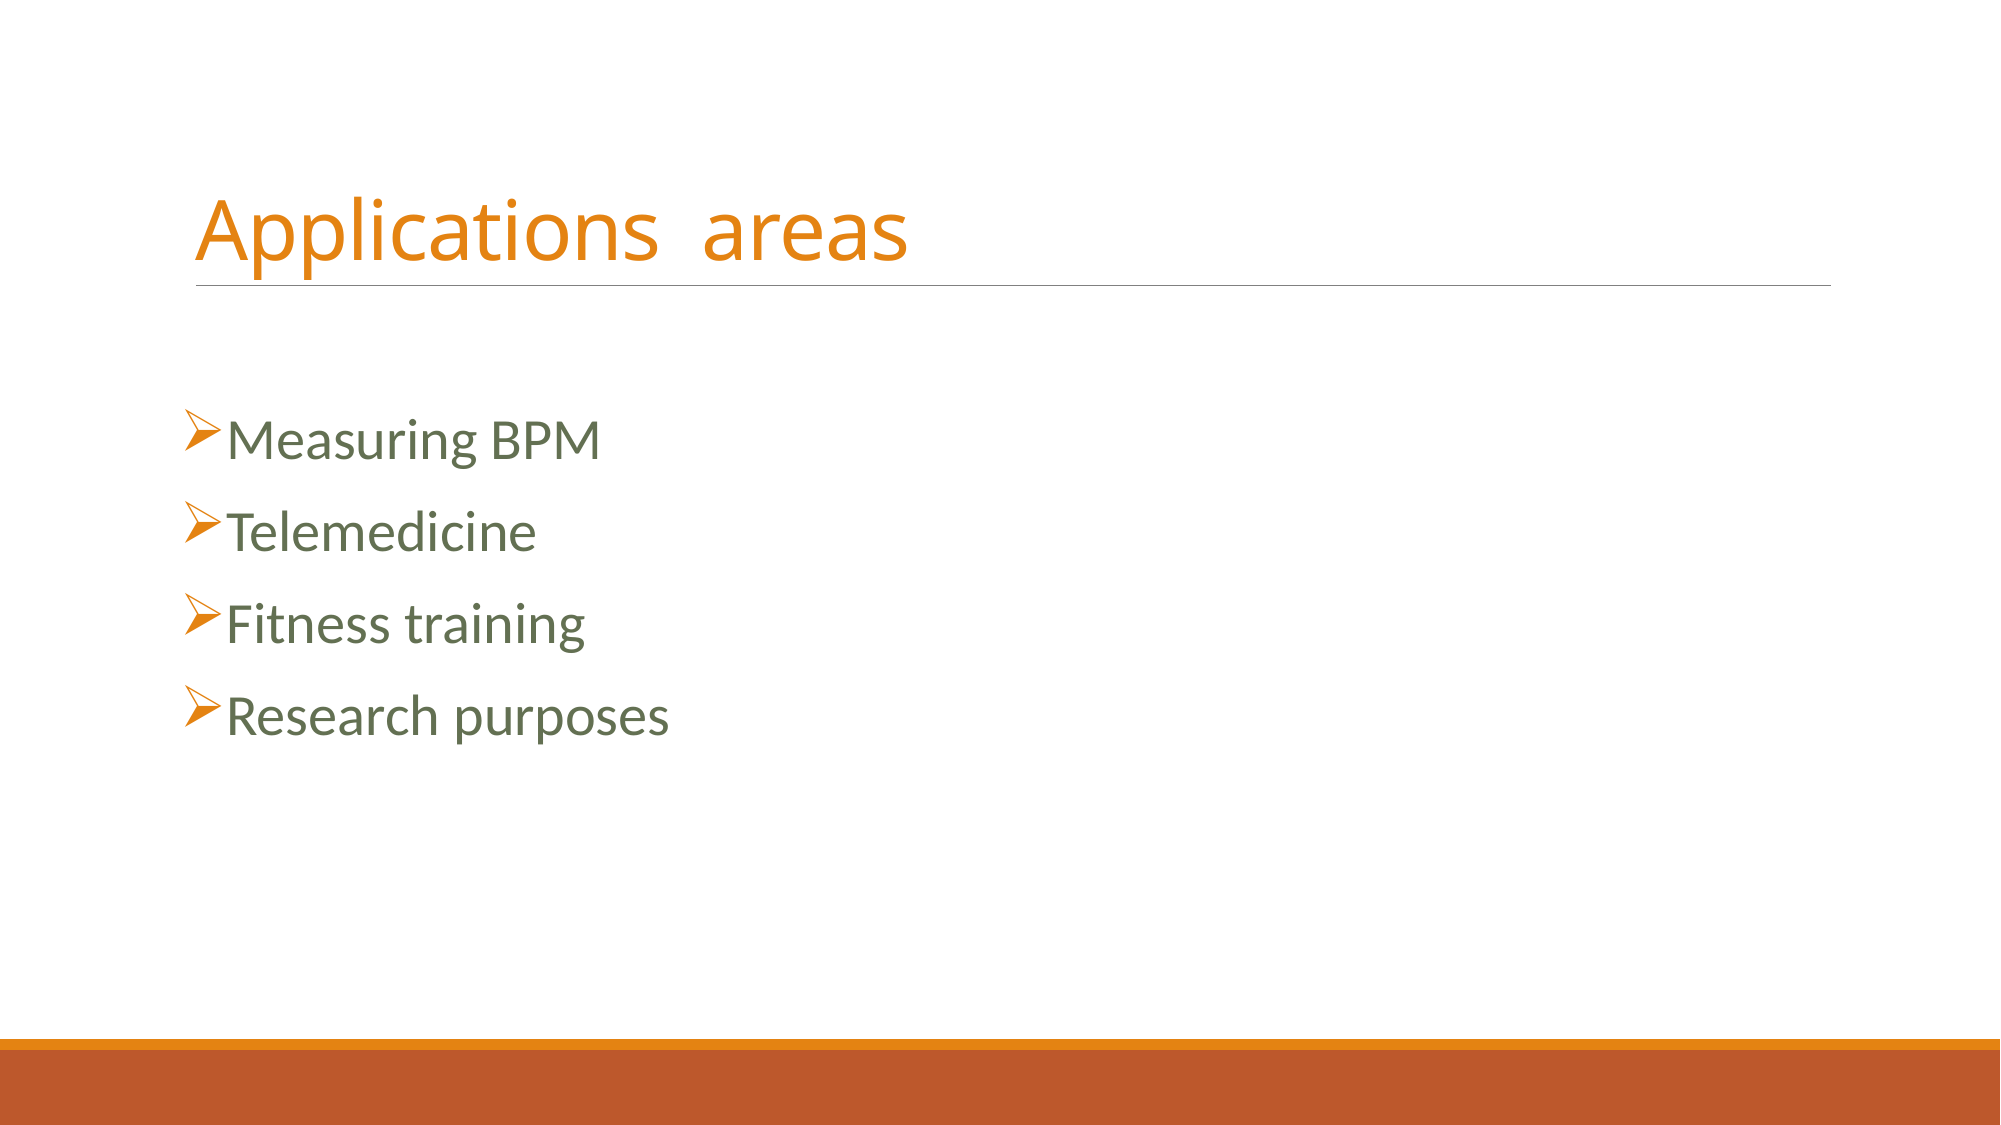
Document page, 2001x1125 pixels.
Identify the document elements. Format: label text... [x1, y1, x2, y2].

list Measuring BPM Telemedicine Fitness training Research purposes [180, 302, 1830, 963]
title Applications areas [180, 47, 1830, 285]
